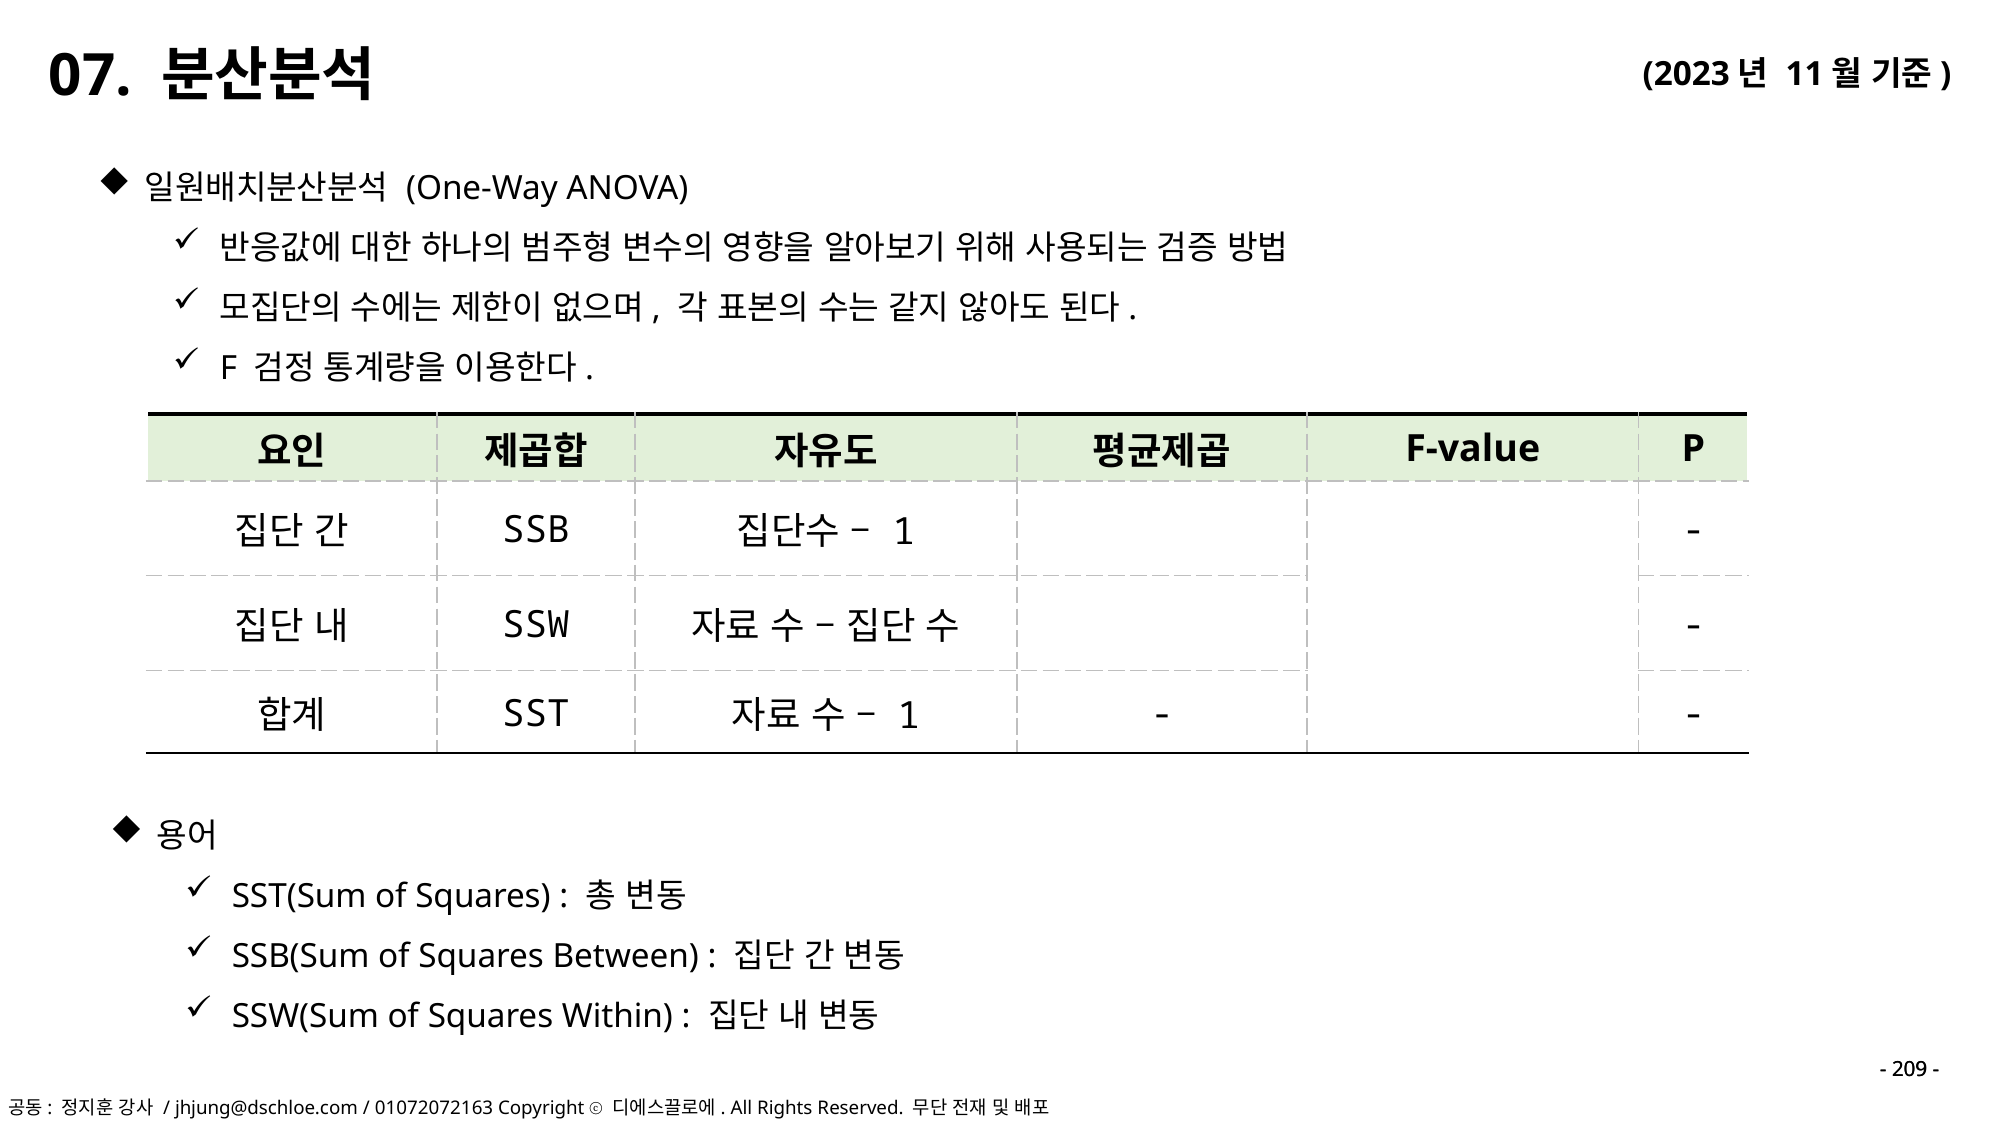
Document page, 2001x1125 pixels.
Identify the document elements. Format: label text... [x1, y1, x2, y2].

text_box 07. 분산분석 [34, 30, 390, 115]
slide_number - 209 - [1504, 1042, 1955, 1100]
text_box 일원배치분산분석 (One-Way ANOVA) 반응값에 대한 하나의 범주형 변수의 영향을 알아보기 위해 사용되는 검증 방법 모집단의 수에는 제한이 없으며, 각 표본의 수는 같지 않아도 된다. F 검정 통계량을 이용한다. [83, 138, 1988, 394]
text_box 용어 SST(Sum of Squares) : 총 변동 SSB(Sum of Squares Between) : 집단 간 변동 SSW(Sum of Squares Within) : 집단 내 변동 [95, 786, 2000, 1042]
